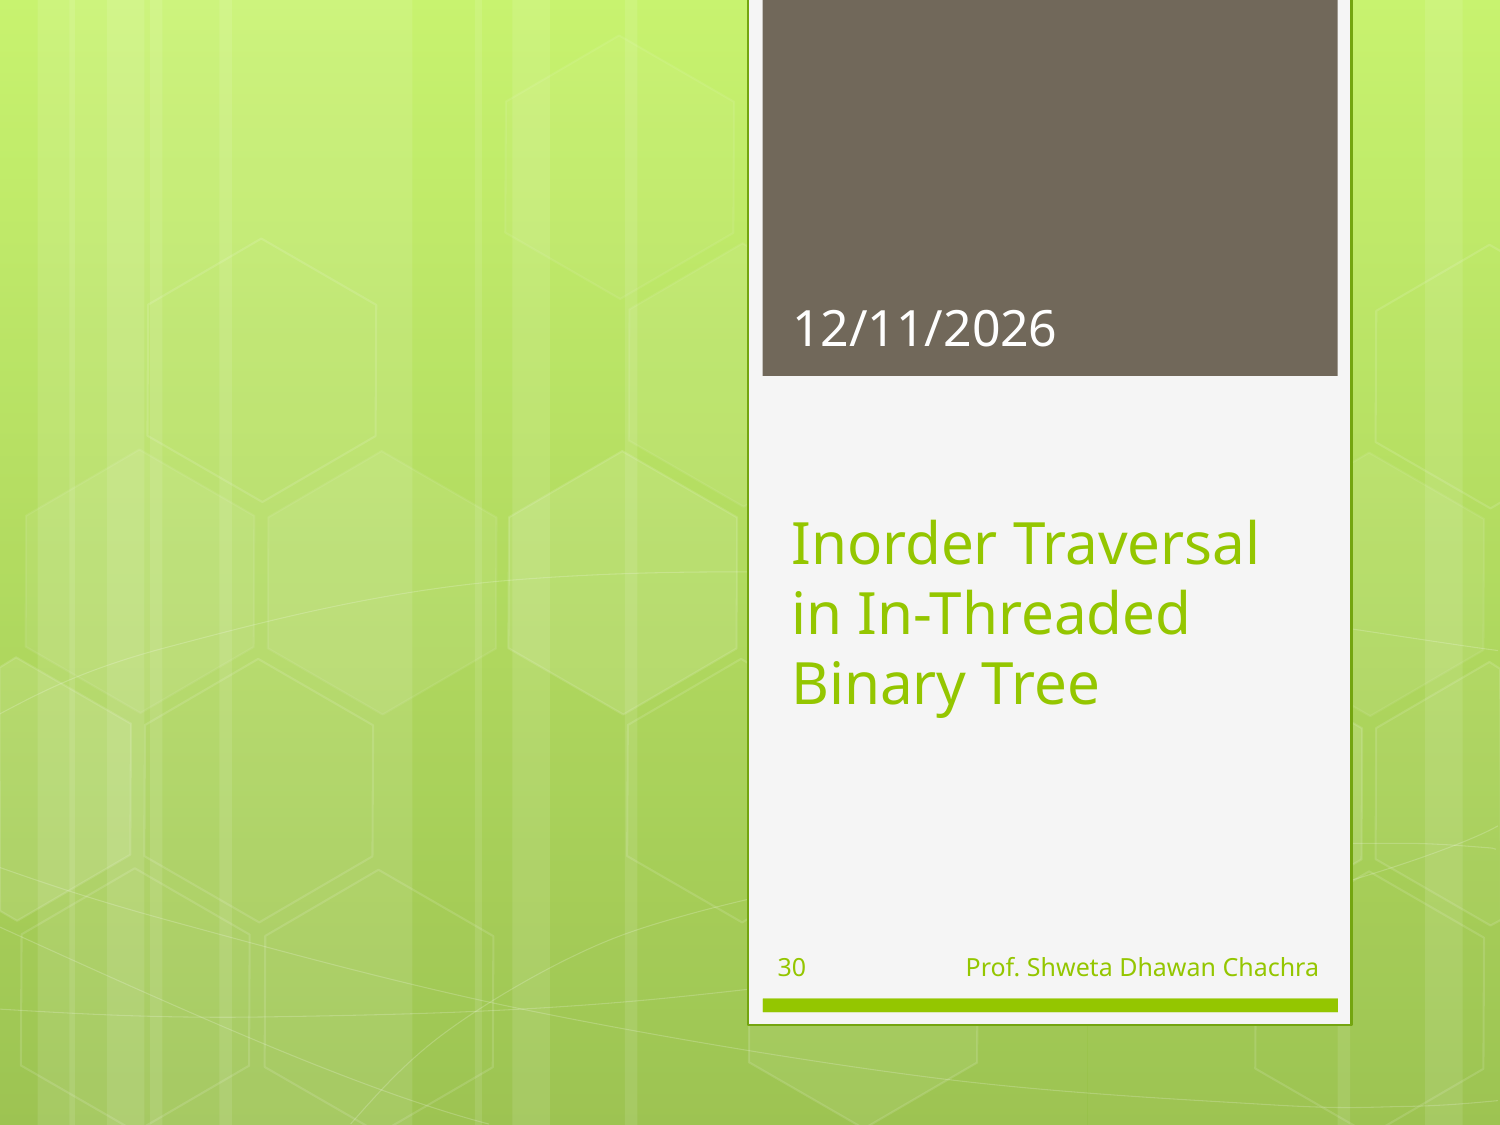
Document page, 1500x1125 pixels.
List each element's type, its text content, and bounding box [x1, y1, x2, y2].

footer Prof. Shweta Dhawan Chachra [870, 938, 1335, 999]
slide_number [777, 248, 1128, 372]
slide_number 30 [762, 938, 869, 999]
title Inorder Traversal in In-Threaded Binary Tree [776, 444, 1320, 724]
